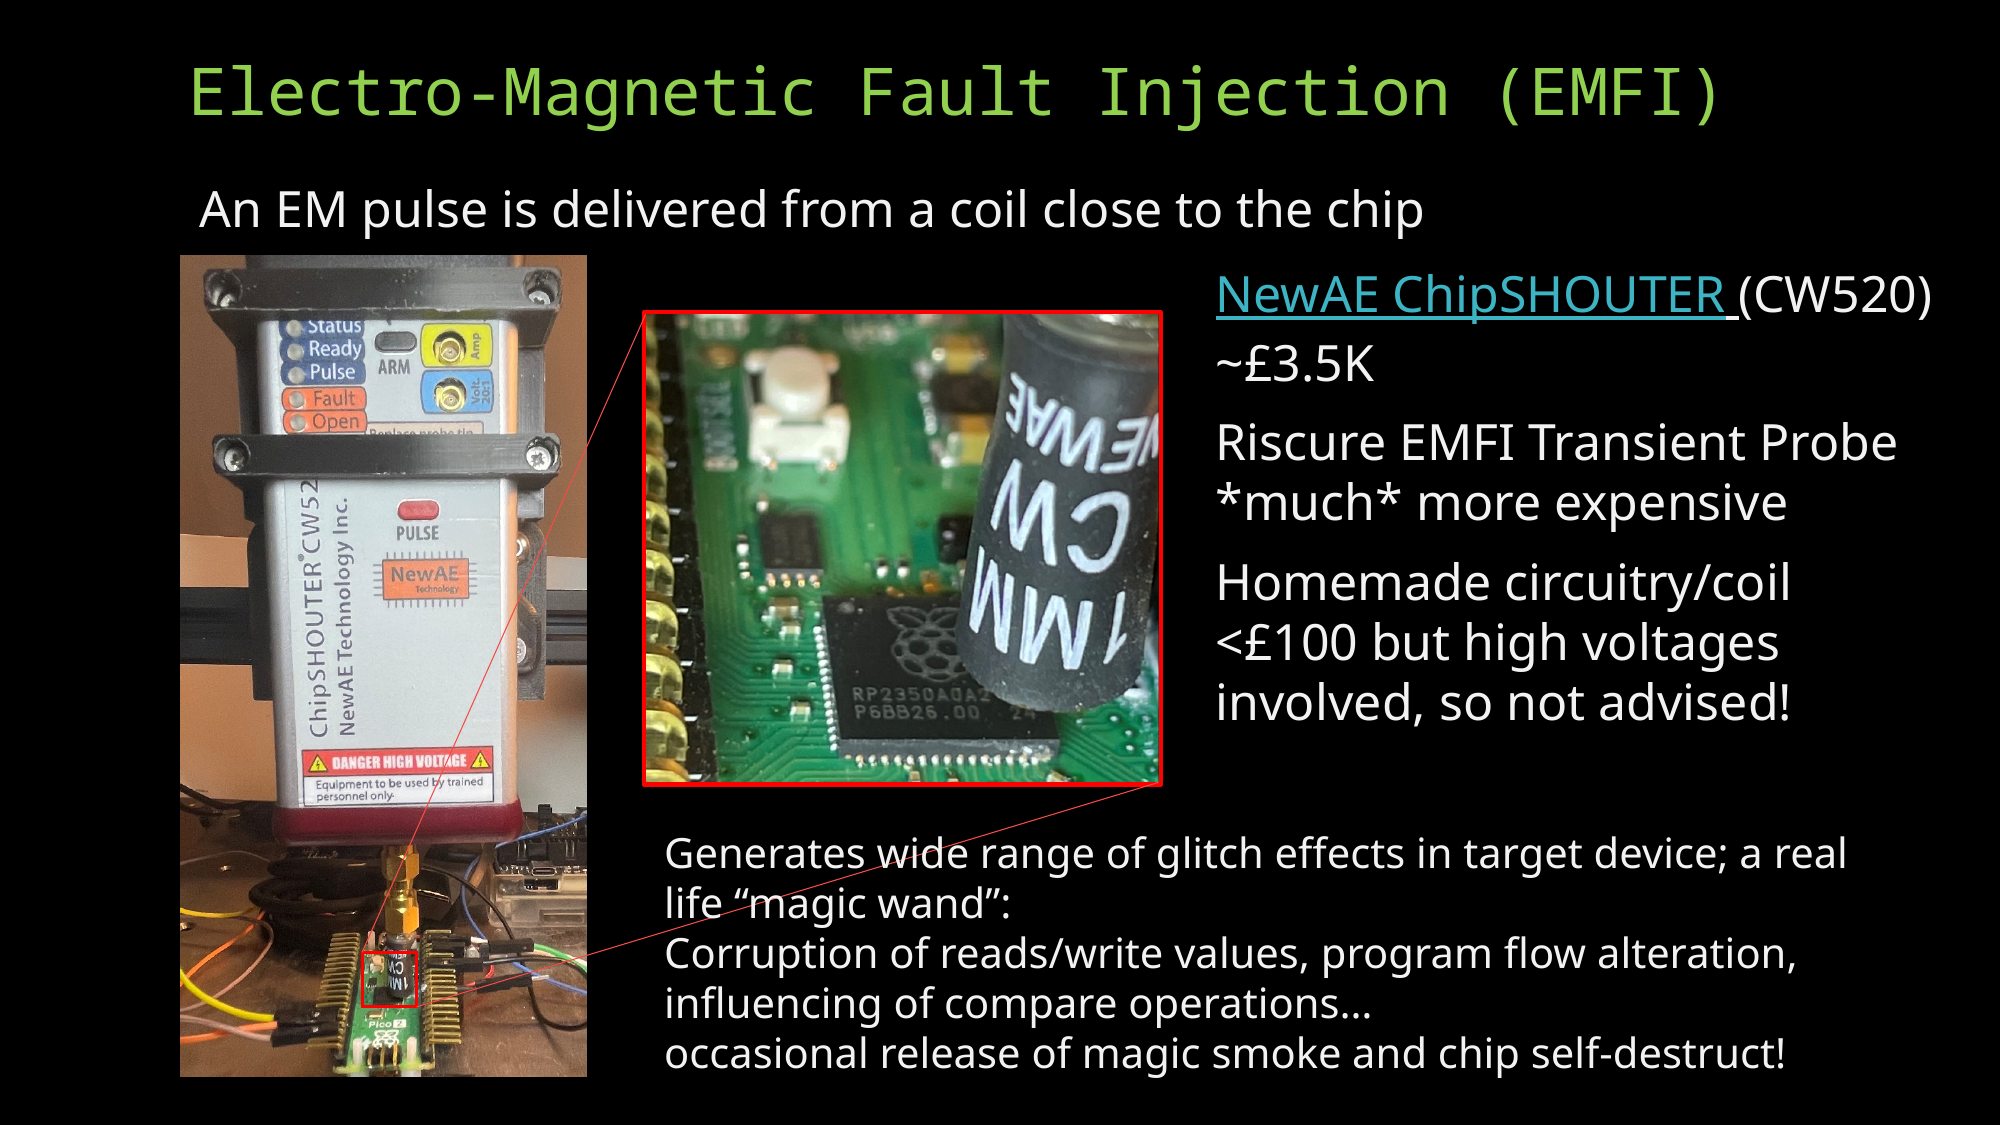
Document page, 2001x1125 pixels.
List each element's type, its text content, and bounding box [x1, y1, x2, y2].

picture [646, 291, 1159, 782]
list An EM pulse is delivered from a coil close to the chip [184, 118, 1705, 306]
text_box Generates wide range of glitch effects in target device; a real life “magic wand”: Corruption of reads/write values, program flow alteration, influencing of compare operations… occasional release of magic smoke and chip self-destruct! [649, 819, 1910, 1085]
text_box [362, 314, 646, 953]
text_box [416, 782, 1159, 1007]
picture [180, 255, 587, 1077]
text_box NewAE ChipSHOUTER (CW520) ~£3.5K Riscure EMFI Transient Probe *much* more expensive Homemade circuitry/coil <£100 but high voltages involved, so not advised! [1200, 255, 1989, 739]
title Electro-Magnetic Fault Injection (EMFI) [173, 42, 1750, 138]
